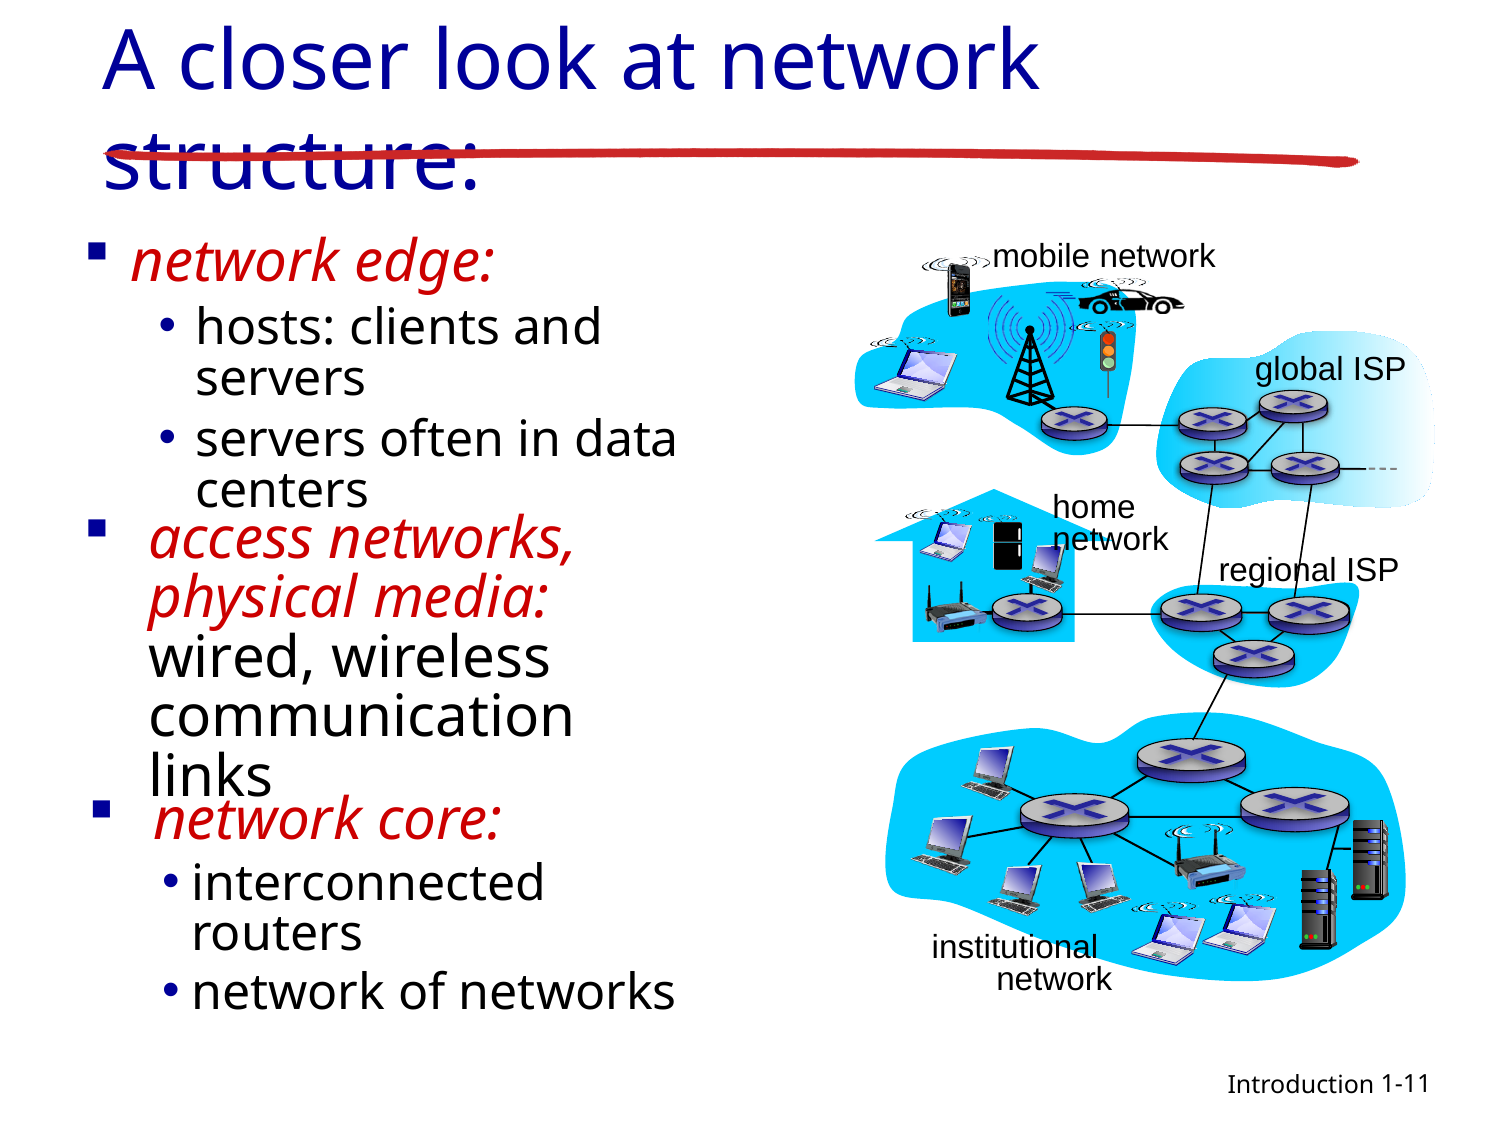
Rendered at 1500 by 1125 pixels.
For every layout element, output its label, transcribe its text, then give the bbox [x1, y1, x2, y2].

text_box access networks, physical media: wired, wireless communication links [68, 503, 730, 736]
list network edge: hosts: clients and servers servers often in data centers [68, 226, 759, 399]
picture [98, 143, 1374, 173]
footer Introduction [914, 1060, 1391, 1109]
title A closer look at network structure: [87, 33, 1363, 180]
text_box network core: interconnected routers network of networks [73, 784, 699, 1018]
slide_number 1-11 [1365, 1059, 1477, 1106]
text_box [853, 226, 1437, 1006]
